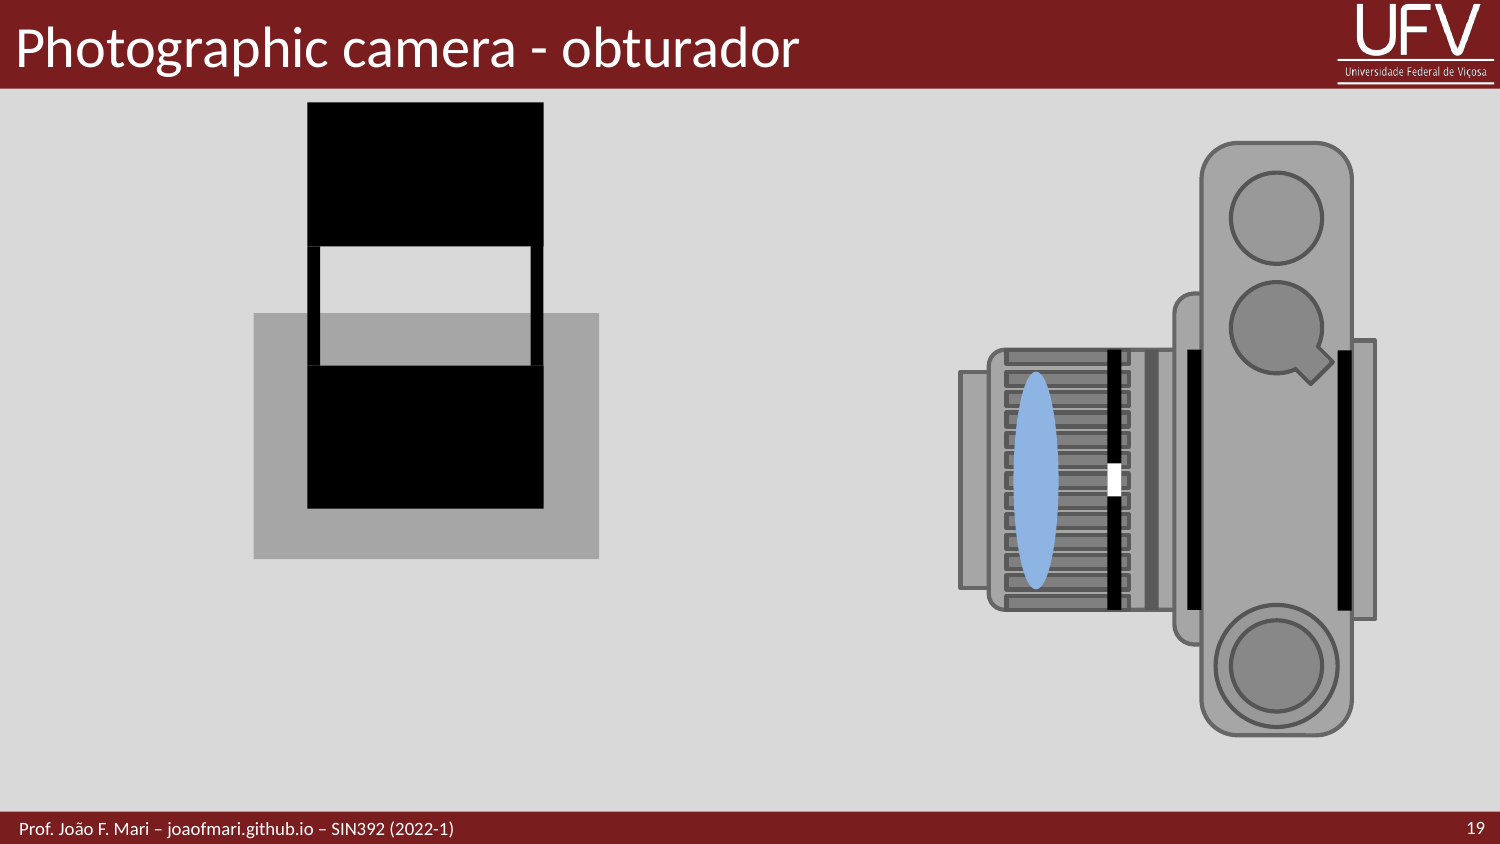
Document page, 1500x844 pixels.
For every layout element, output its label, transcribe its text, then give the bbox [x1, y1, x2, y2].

list [0, 88, 1500, 812]
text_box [960, 142, 1375, 736]
footer Prof. João F. Mari – joaofmari.github.io – SIN392 (2022-1) [0, 812, 1034, 844]
text_box [251, 311, 601, 561]
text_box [307, 102, 544, 509]
slide_number 19 [1328, 811, 1500, 844]
title Photographic camera - obturador [0, 0, 1500, 88]
